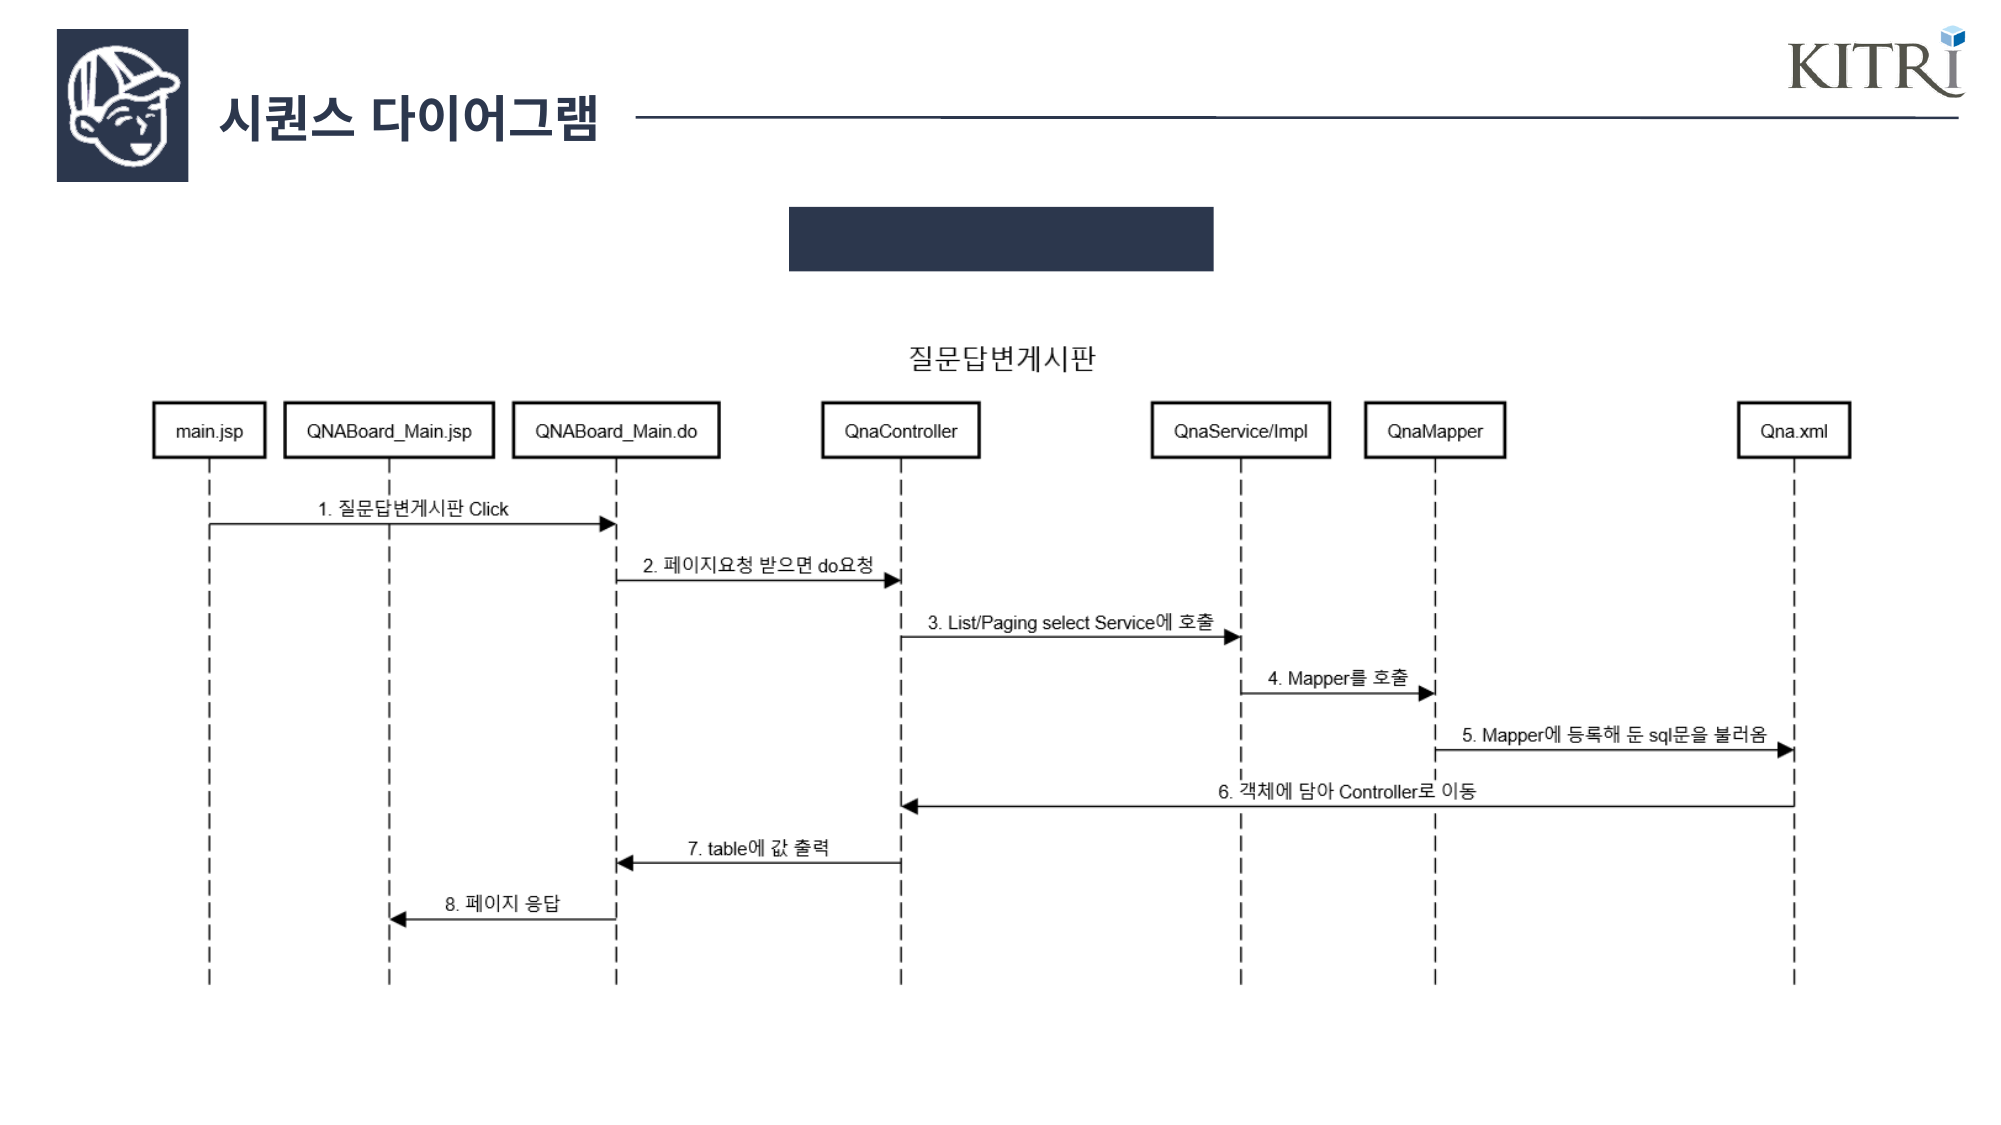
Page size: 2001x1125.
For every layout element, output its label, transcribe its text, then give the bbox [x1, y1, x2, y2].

text_box 시퀀스 다이어그램 [189, 79, 636, 155]
picture [144, 339, 1859, 990]
picture [56, 29, 189, 182]
picture [1780, 13, 1974, 106]
text_box QNA Board [789, 206, 1214, 272]
